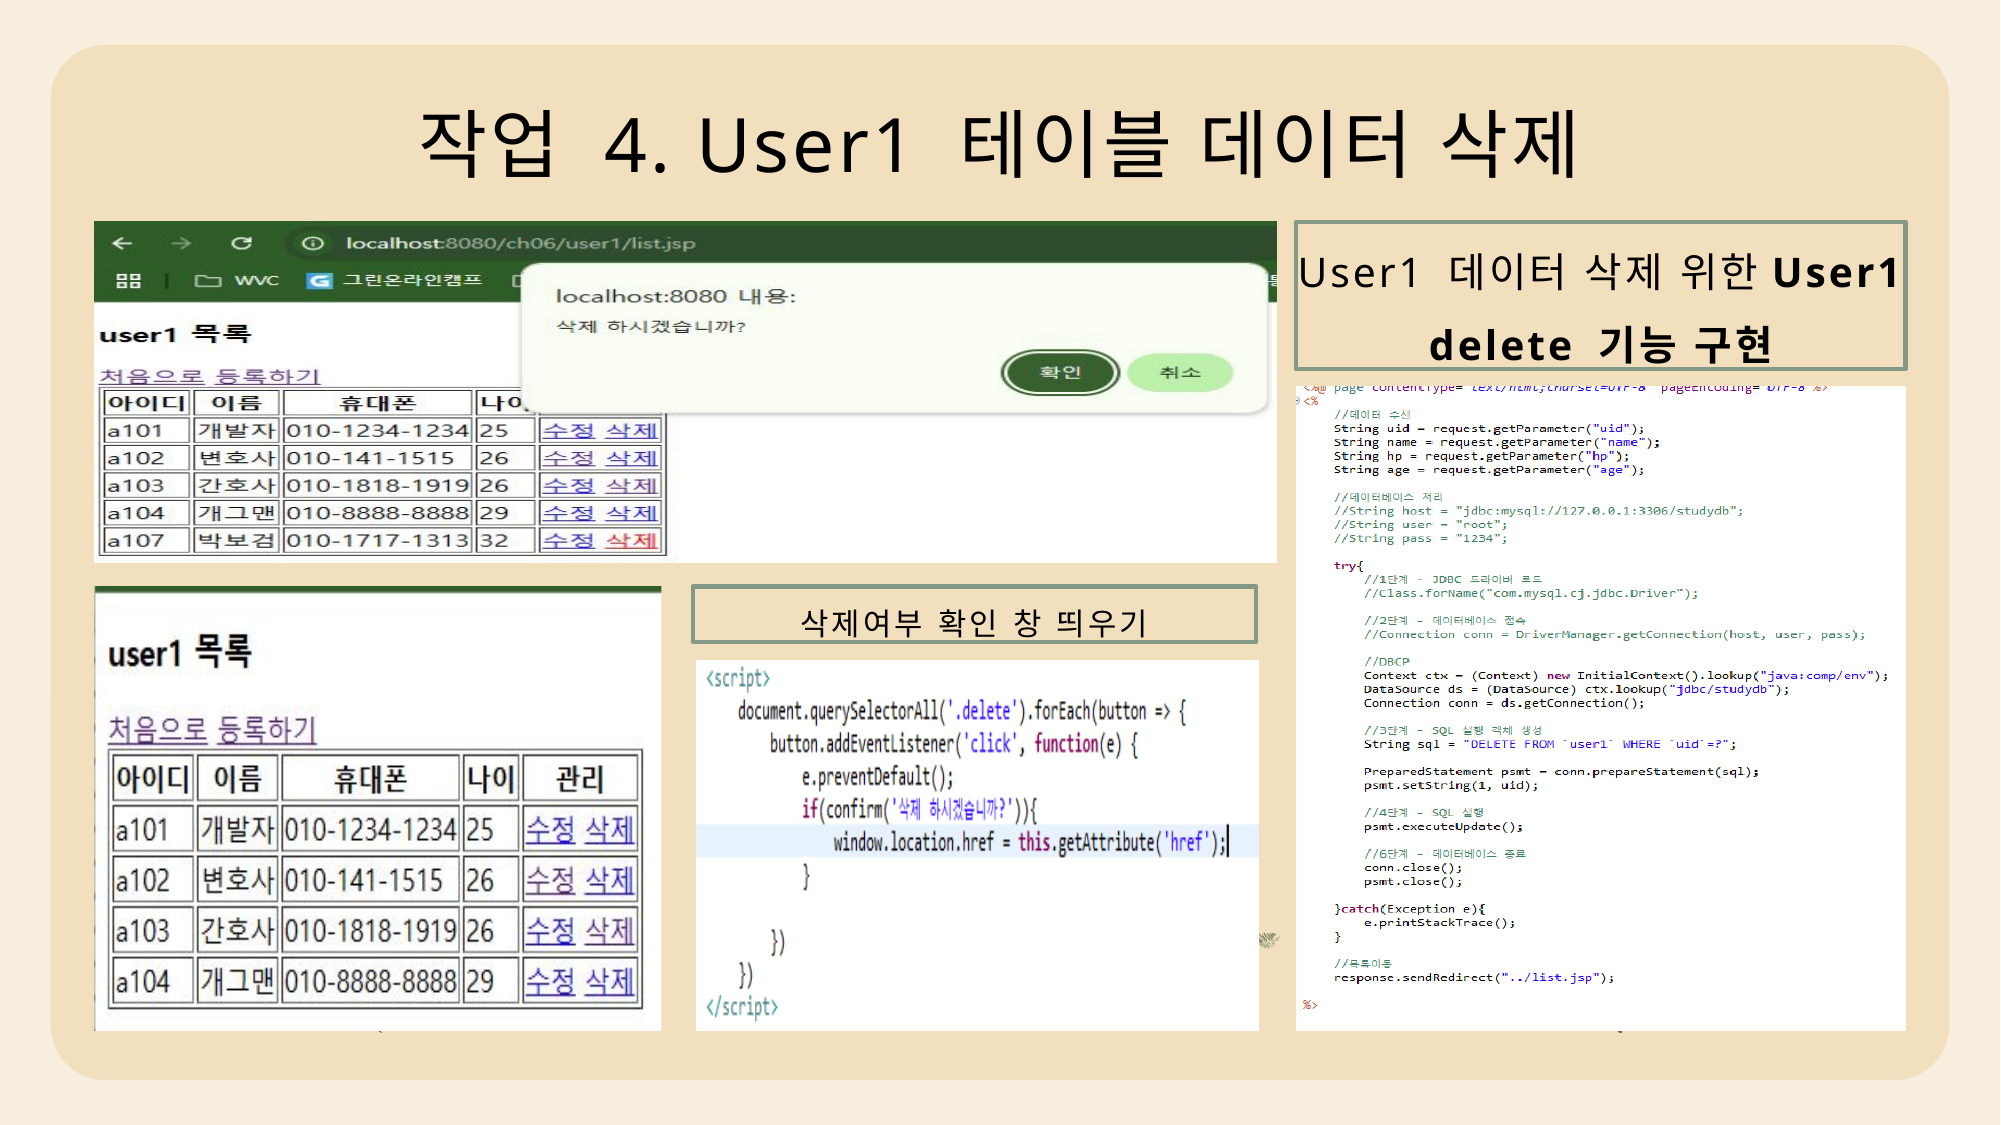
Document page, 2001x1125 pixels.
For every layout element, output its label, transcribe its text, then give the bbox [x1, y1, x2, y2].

picture [94, 386, 1906, 1033]
title 작업 4. User1 테이블 데이터 삭제 [114, 75, 1886, 222]
text_box User1 데이터 삭제 위한User1 delete 기능 구현 [1296, 221, 1906, 369]
picture [94, 221, 1277, 563]
text_box 삭제여부 확인 창 띄우기 [692, 586, 1257, 642]
